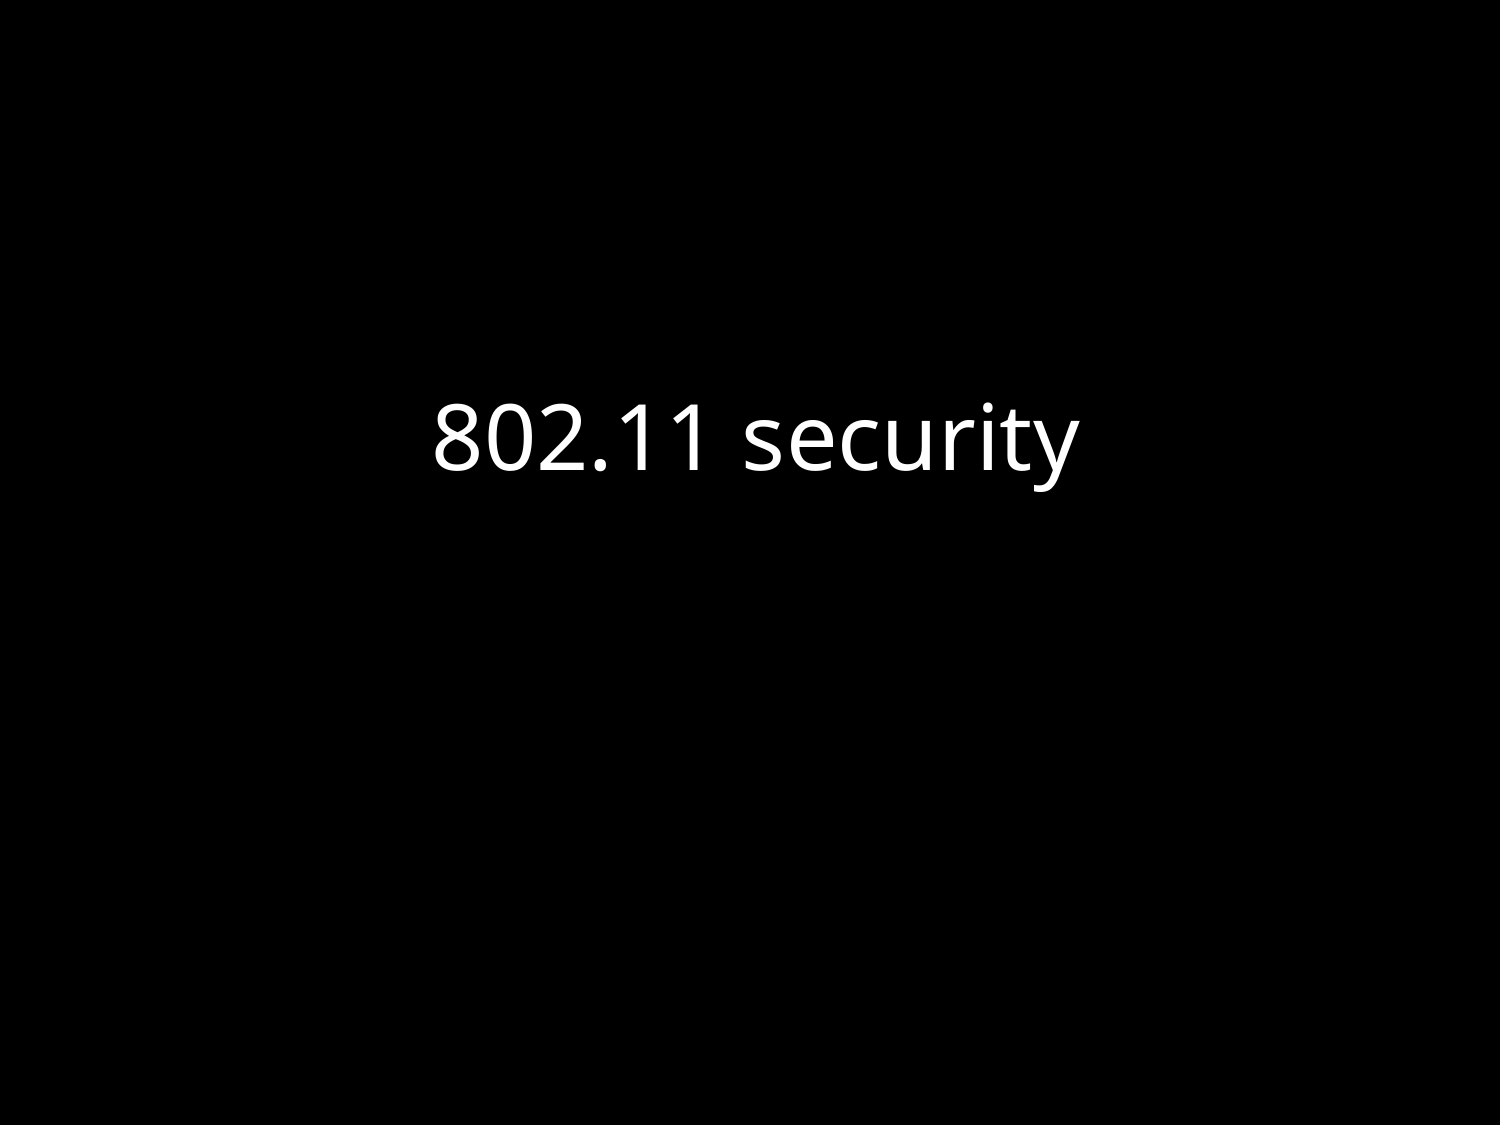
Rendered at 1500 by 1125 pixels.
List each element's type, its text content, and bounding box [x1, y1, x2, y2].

title 802.11 security [146, 312, 1366, 556]
